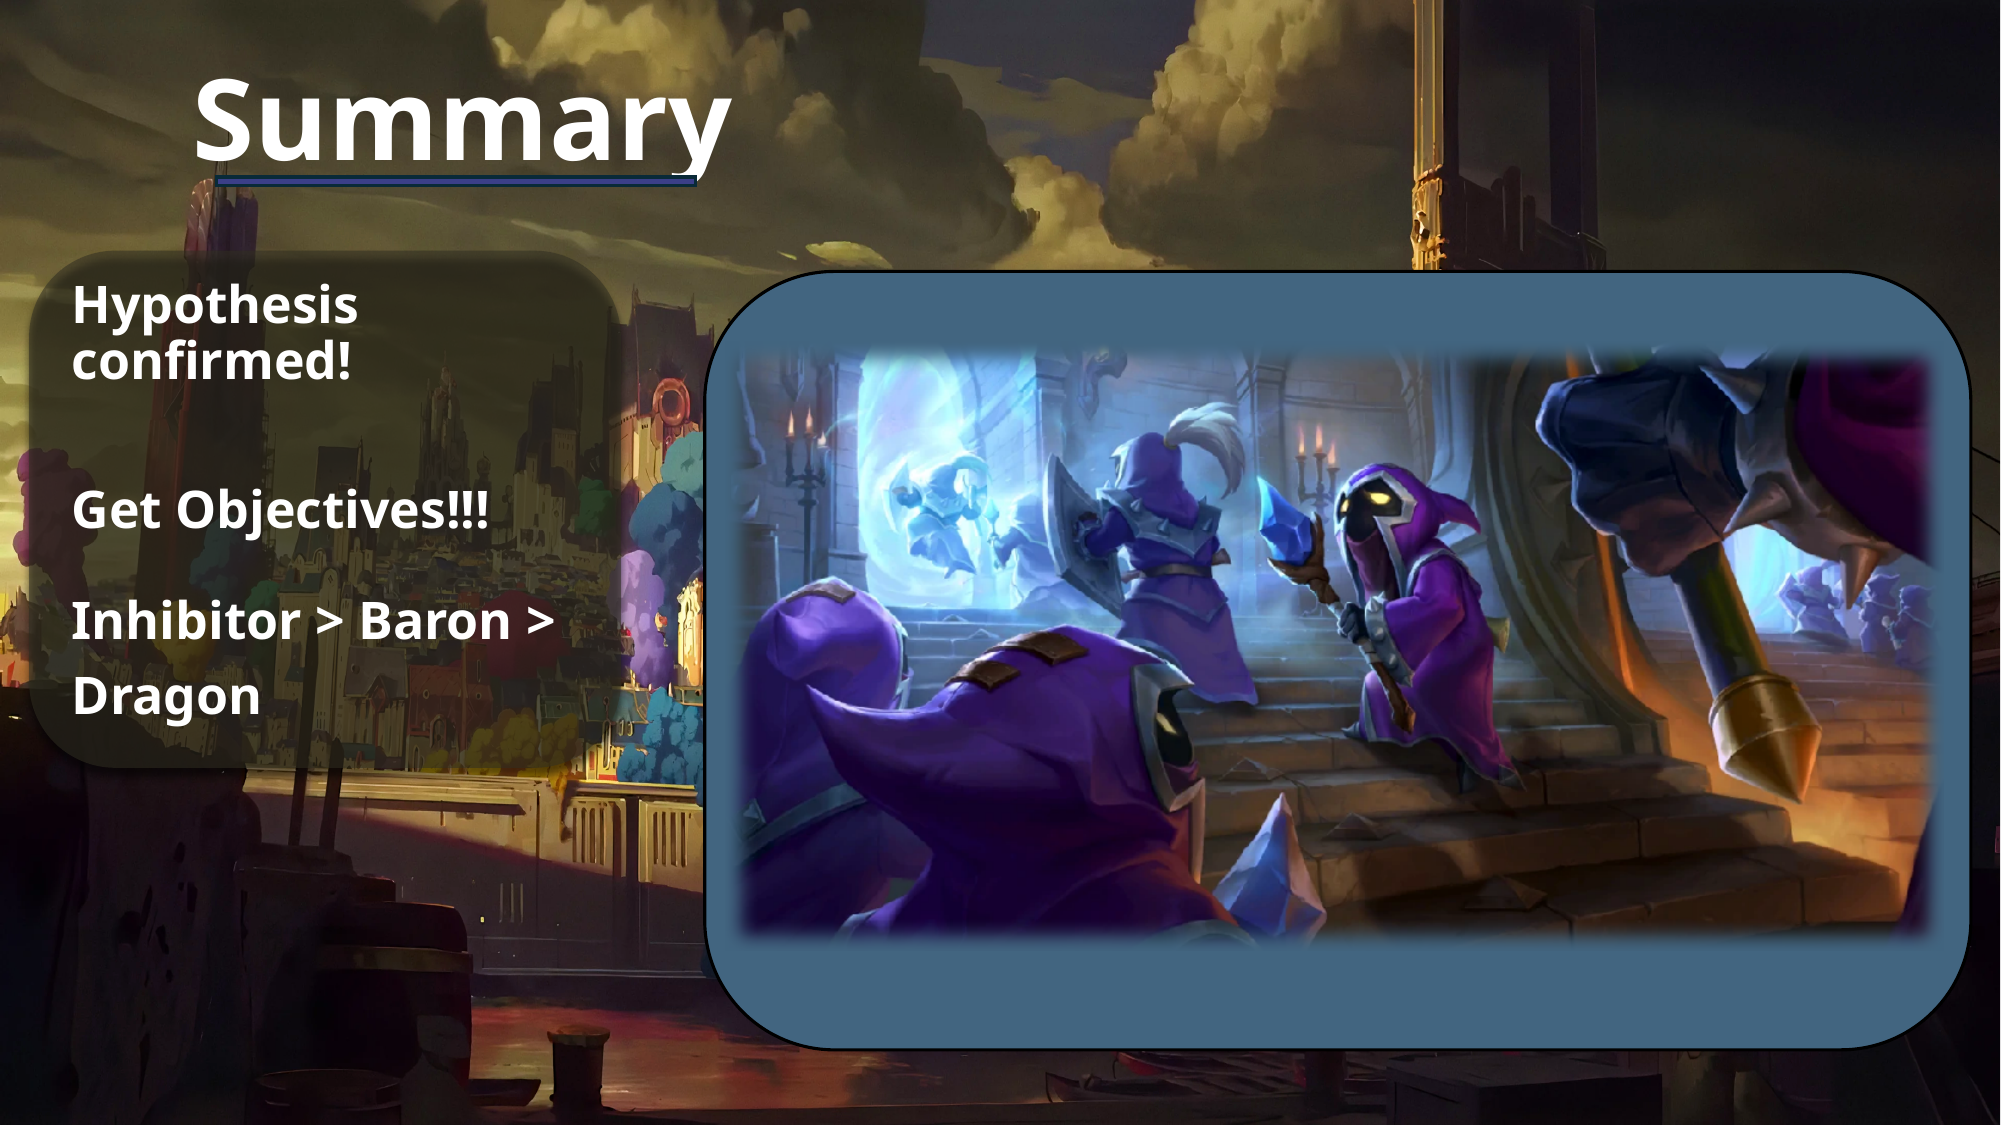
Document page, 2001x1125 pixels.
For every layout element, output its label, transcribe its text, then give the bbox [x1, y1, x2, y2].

text_box [27, 249, 623, 770]
title Summary [38, 28, 888, 193]
text_box [703, 269, 1973, 1052]
subtitle Hypothesis confirmed! Get Objectives!!! Inhibitor > Baron > Dragon [56, 271, 572, 747]
text_box [215, 175, 697, 187]
picture [0, 0, 2001, 1125]
